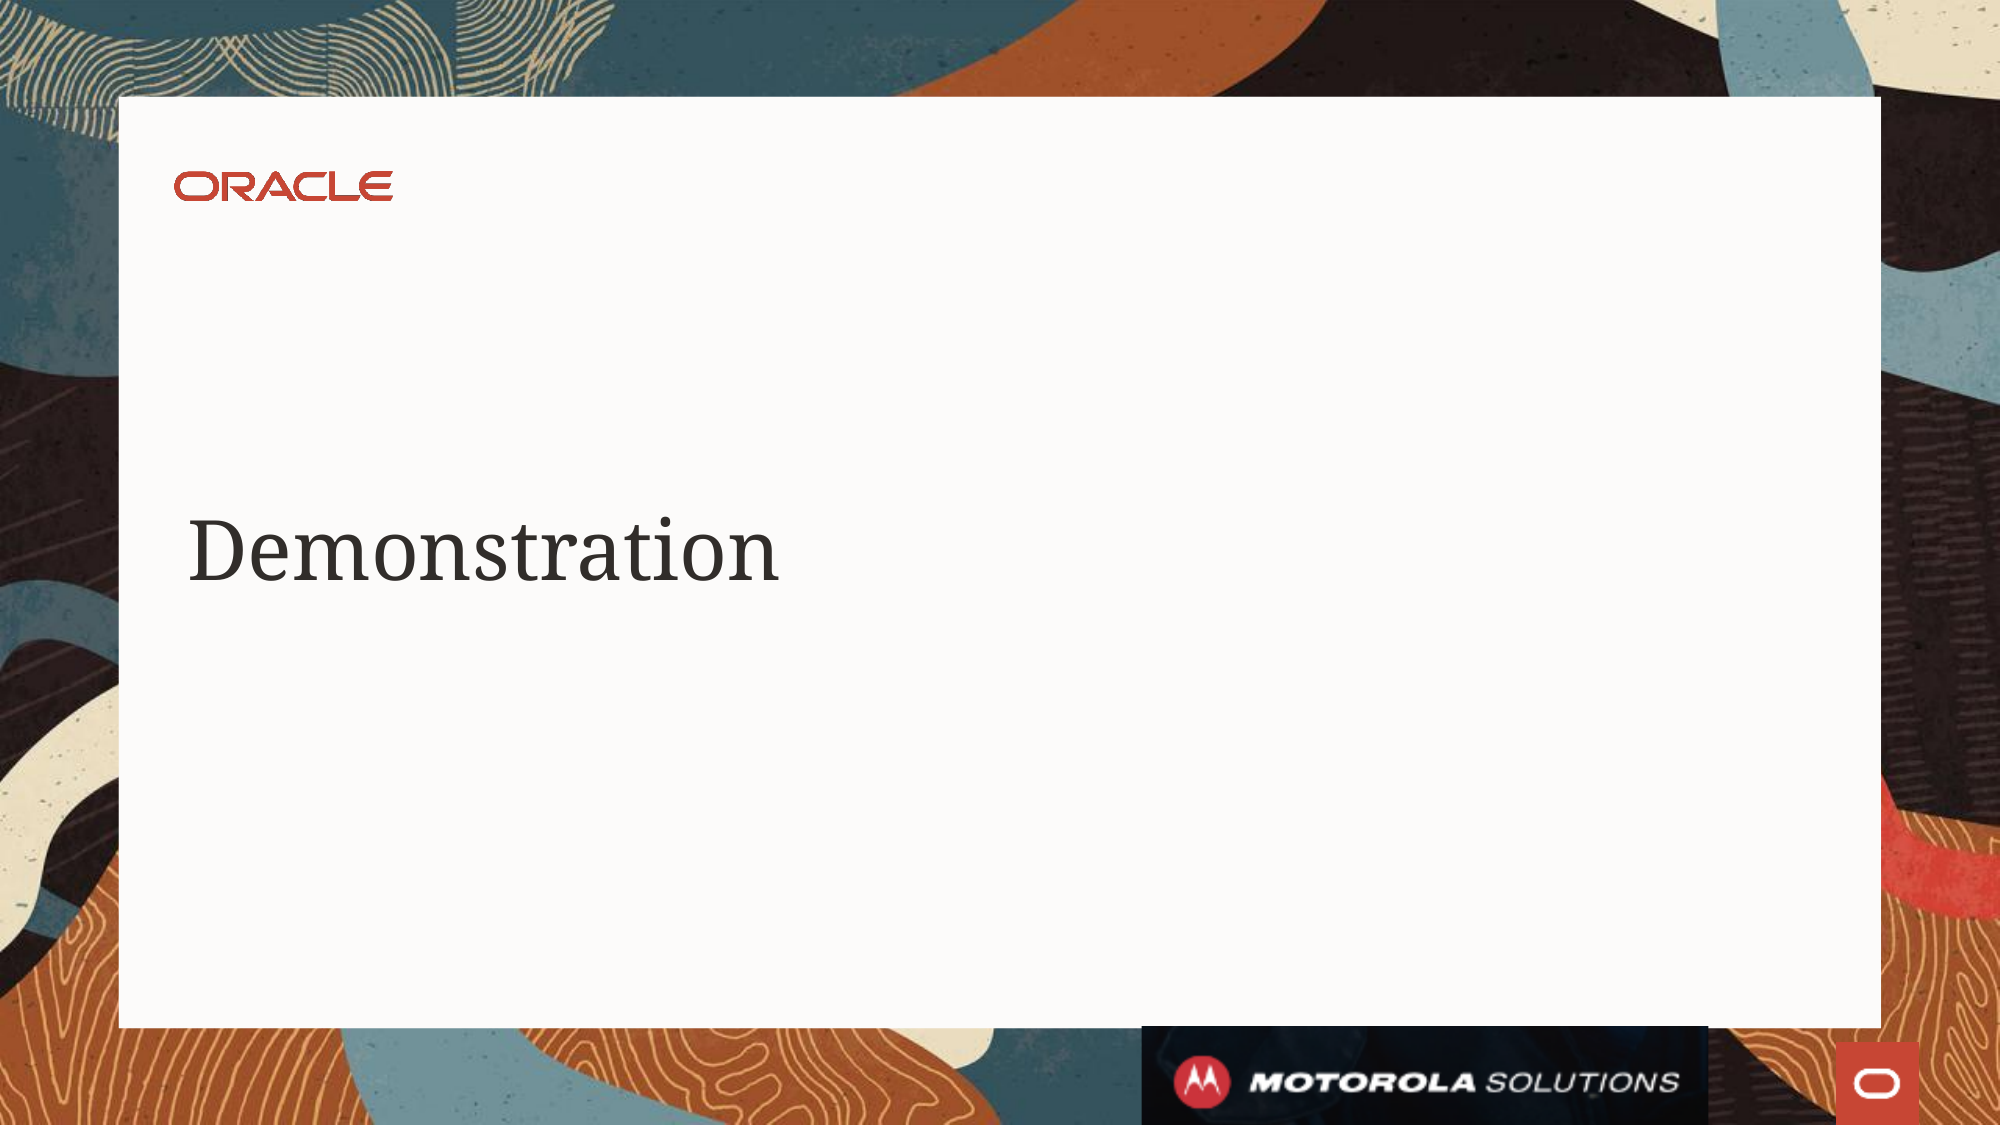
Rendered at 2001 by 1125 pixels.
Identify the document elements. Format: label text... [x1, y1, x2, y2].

title Demonstration [172, 478, 1826, 628]
picture [0, 0, 2000, 1125]
